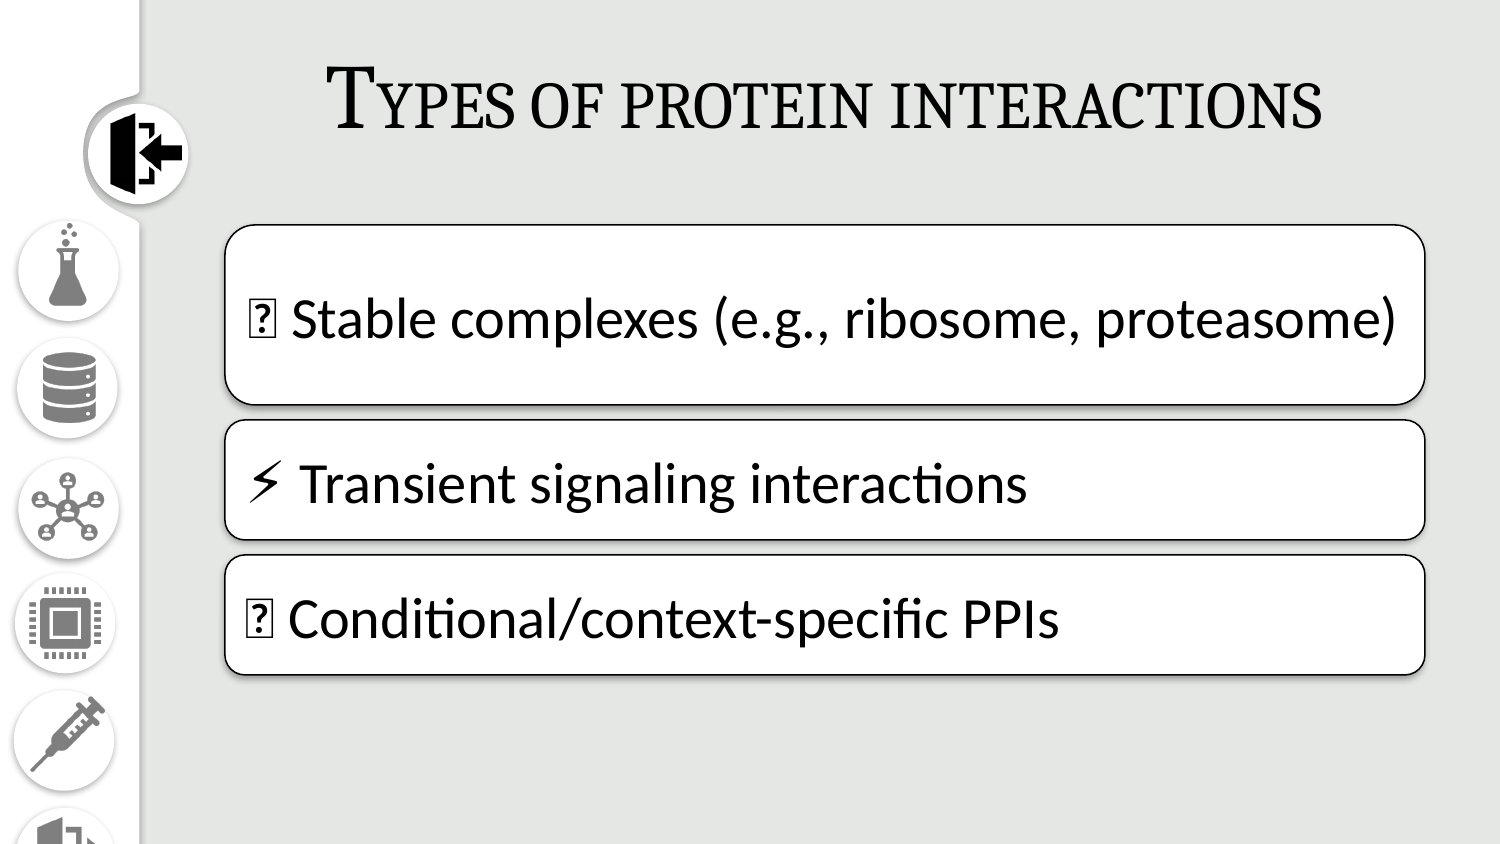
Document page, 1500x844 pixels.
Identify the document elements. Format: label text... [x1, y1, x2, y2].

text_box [14, 572, 116, 674]
text_box 🧲 Stable complexes (e.g., ribosome, proteasome) [224, 224, 1426, 406]
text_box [16, 337, 118, 439]
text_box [14, 807, 118, 844]
text_box [0, 0, 141, 844]
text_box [13, 689, 115, 791]
text_box 🎯 Conditional/context-specific PPIs [224, 554, 1426, 676]
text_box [87, 103, 191, 205]
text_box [17, 219, 119, 322]
text_box TYPES OF PROTEIN INTERACTIONS [311, 29, 1339, 155]
text_box ⚡ Transient signaling interactions [224, 419, 1426, 541]
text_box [18, 458, 119, 559]
